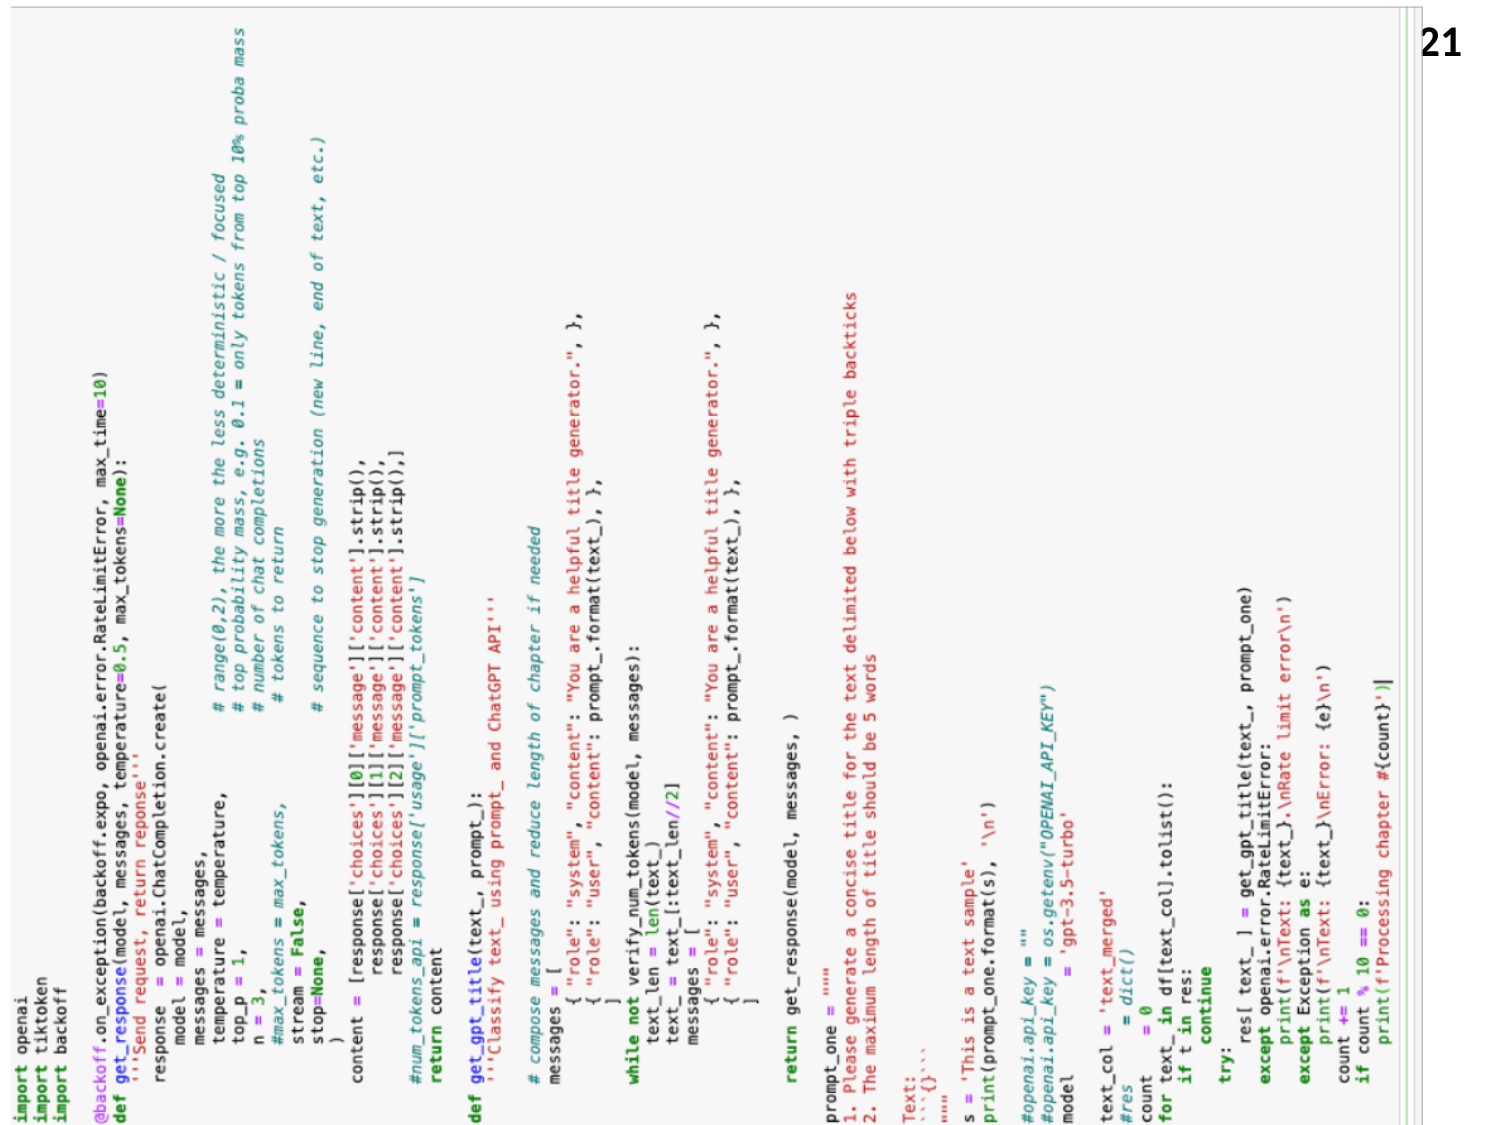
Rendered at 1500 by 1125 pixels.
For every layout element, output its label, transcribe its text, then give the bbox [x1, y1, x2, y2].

text_box 21 [1403, 5, 1490, 73]
picture [12, 0, 1423, 1125]
